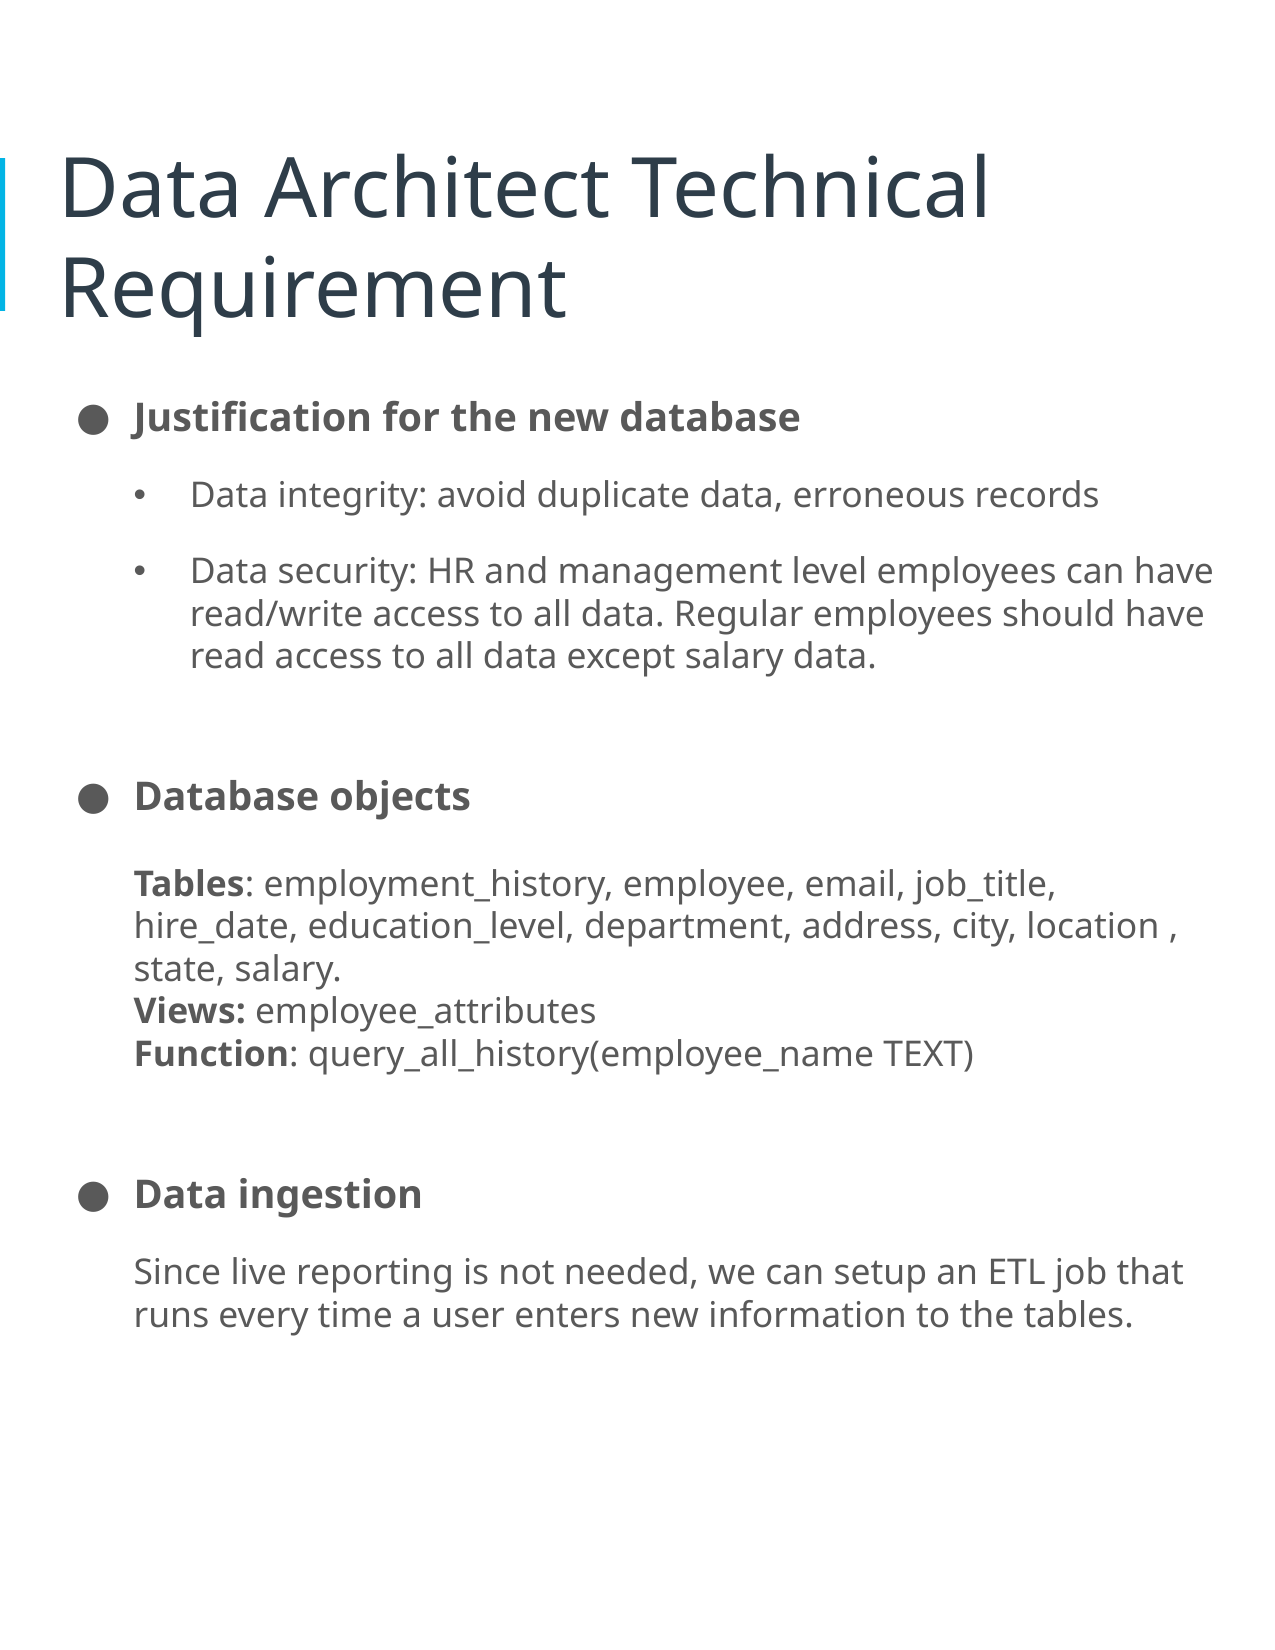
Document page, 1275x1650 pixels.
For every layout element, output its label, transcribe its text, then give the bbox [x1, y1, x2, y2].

title Data Architect Technical Requirement [43, 142, 1232, 327]
list Justification for the new database Data integrity: avoid duplicate data, erroneous records Data security: HR and management level employees can have read/write access to all data. Regular employees should have read access to all data except salary data. Database objects Tables: employment_history, employee, email, job_title, hire_date, education_level, department, address, city, location , state, salary. Views: employee_attributes Function: query_all_history(employee_name TEXT) Data ingestion Since live reporting is not needed, we can setup an ETL job that runs every time a user enters new information to the tables. [43, 369, 1232, 1639]
